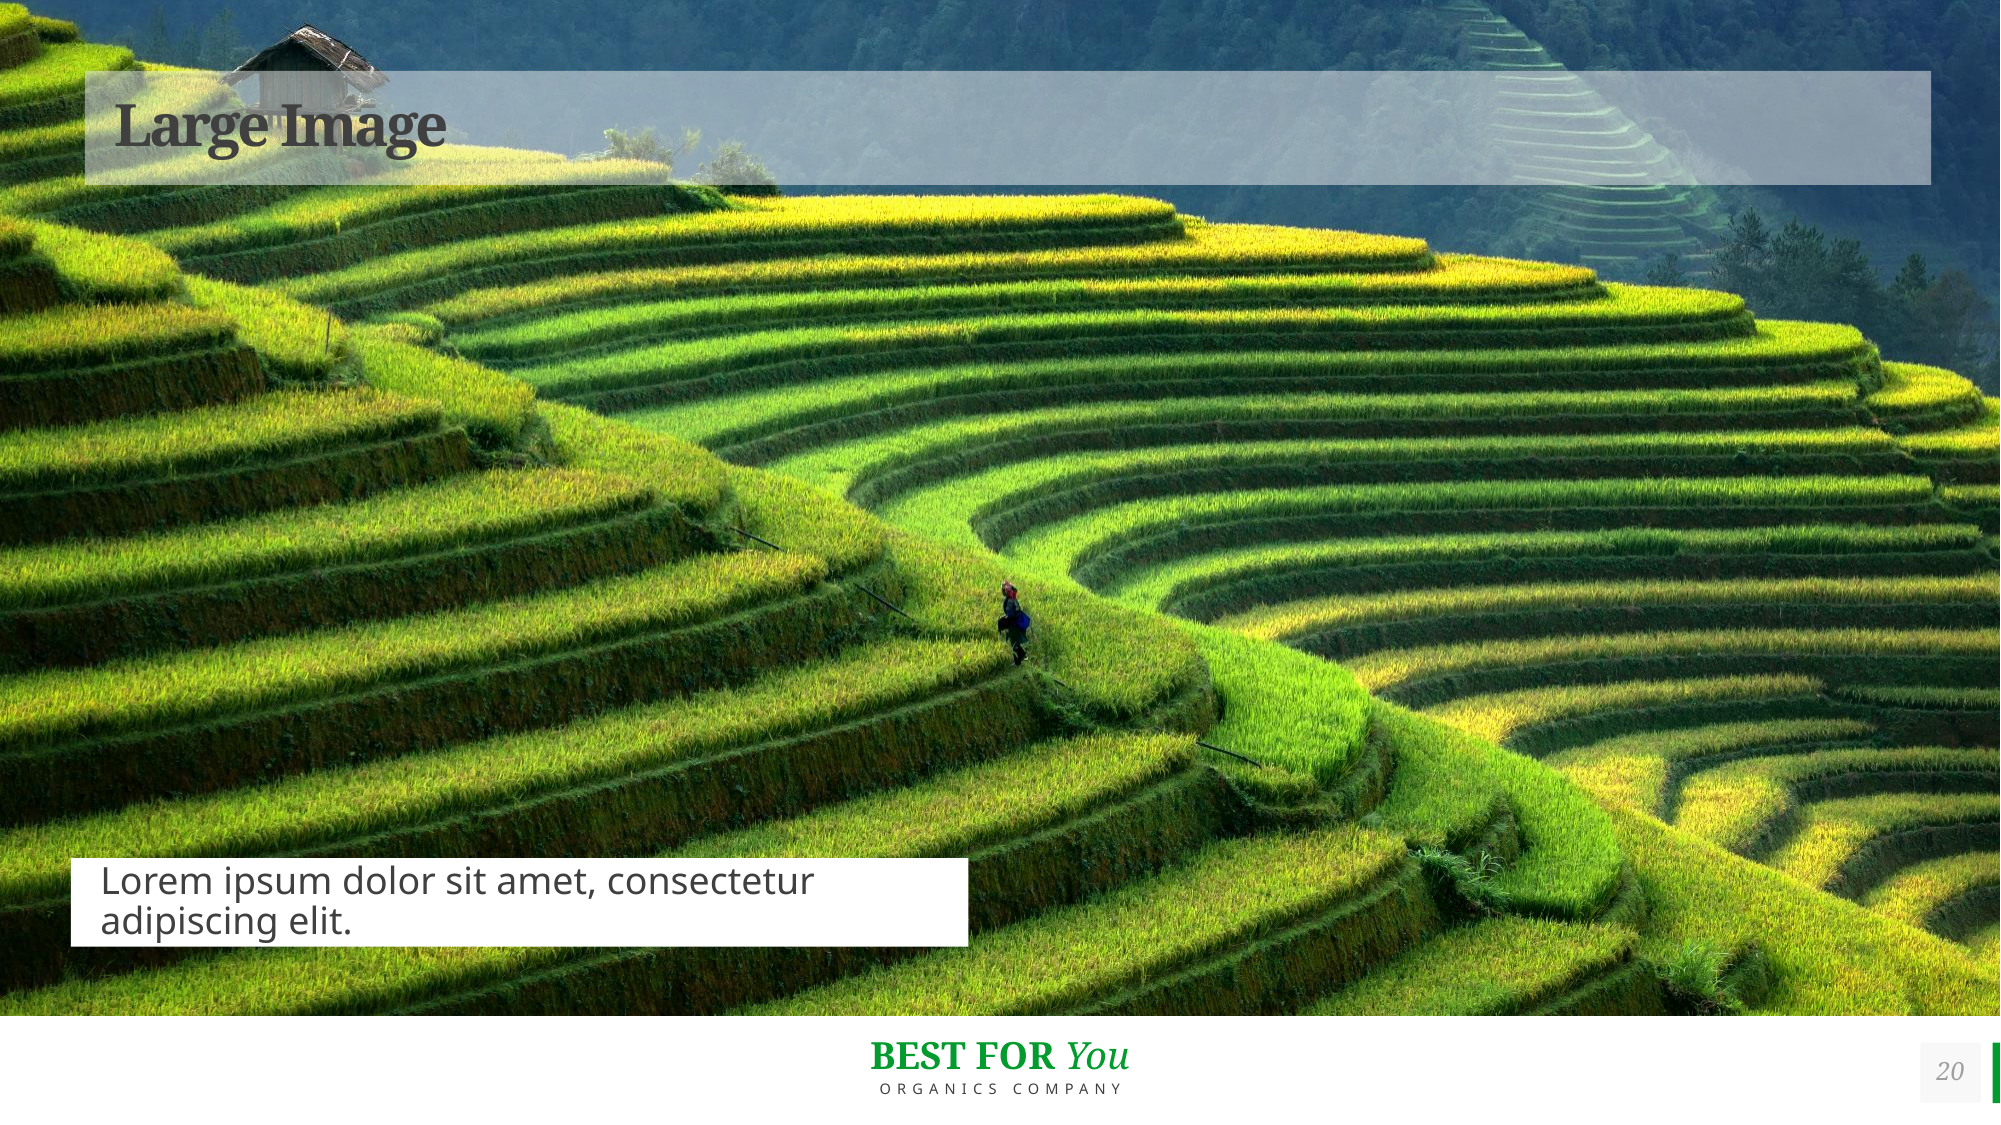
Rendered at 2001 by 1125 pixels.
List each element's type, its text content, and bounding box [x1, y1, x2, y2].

slide_number 20 [1920, 1042, 1982, 1103]
picture [0, 0, 2000, 1016]
